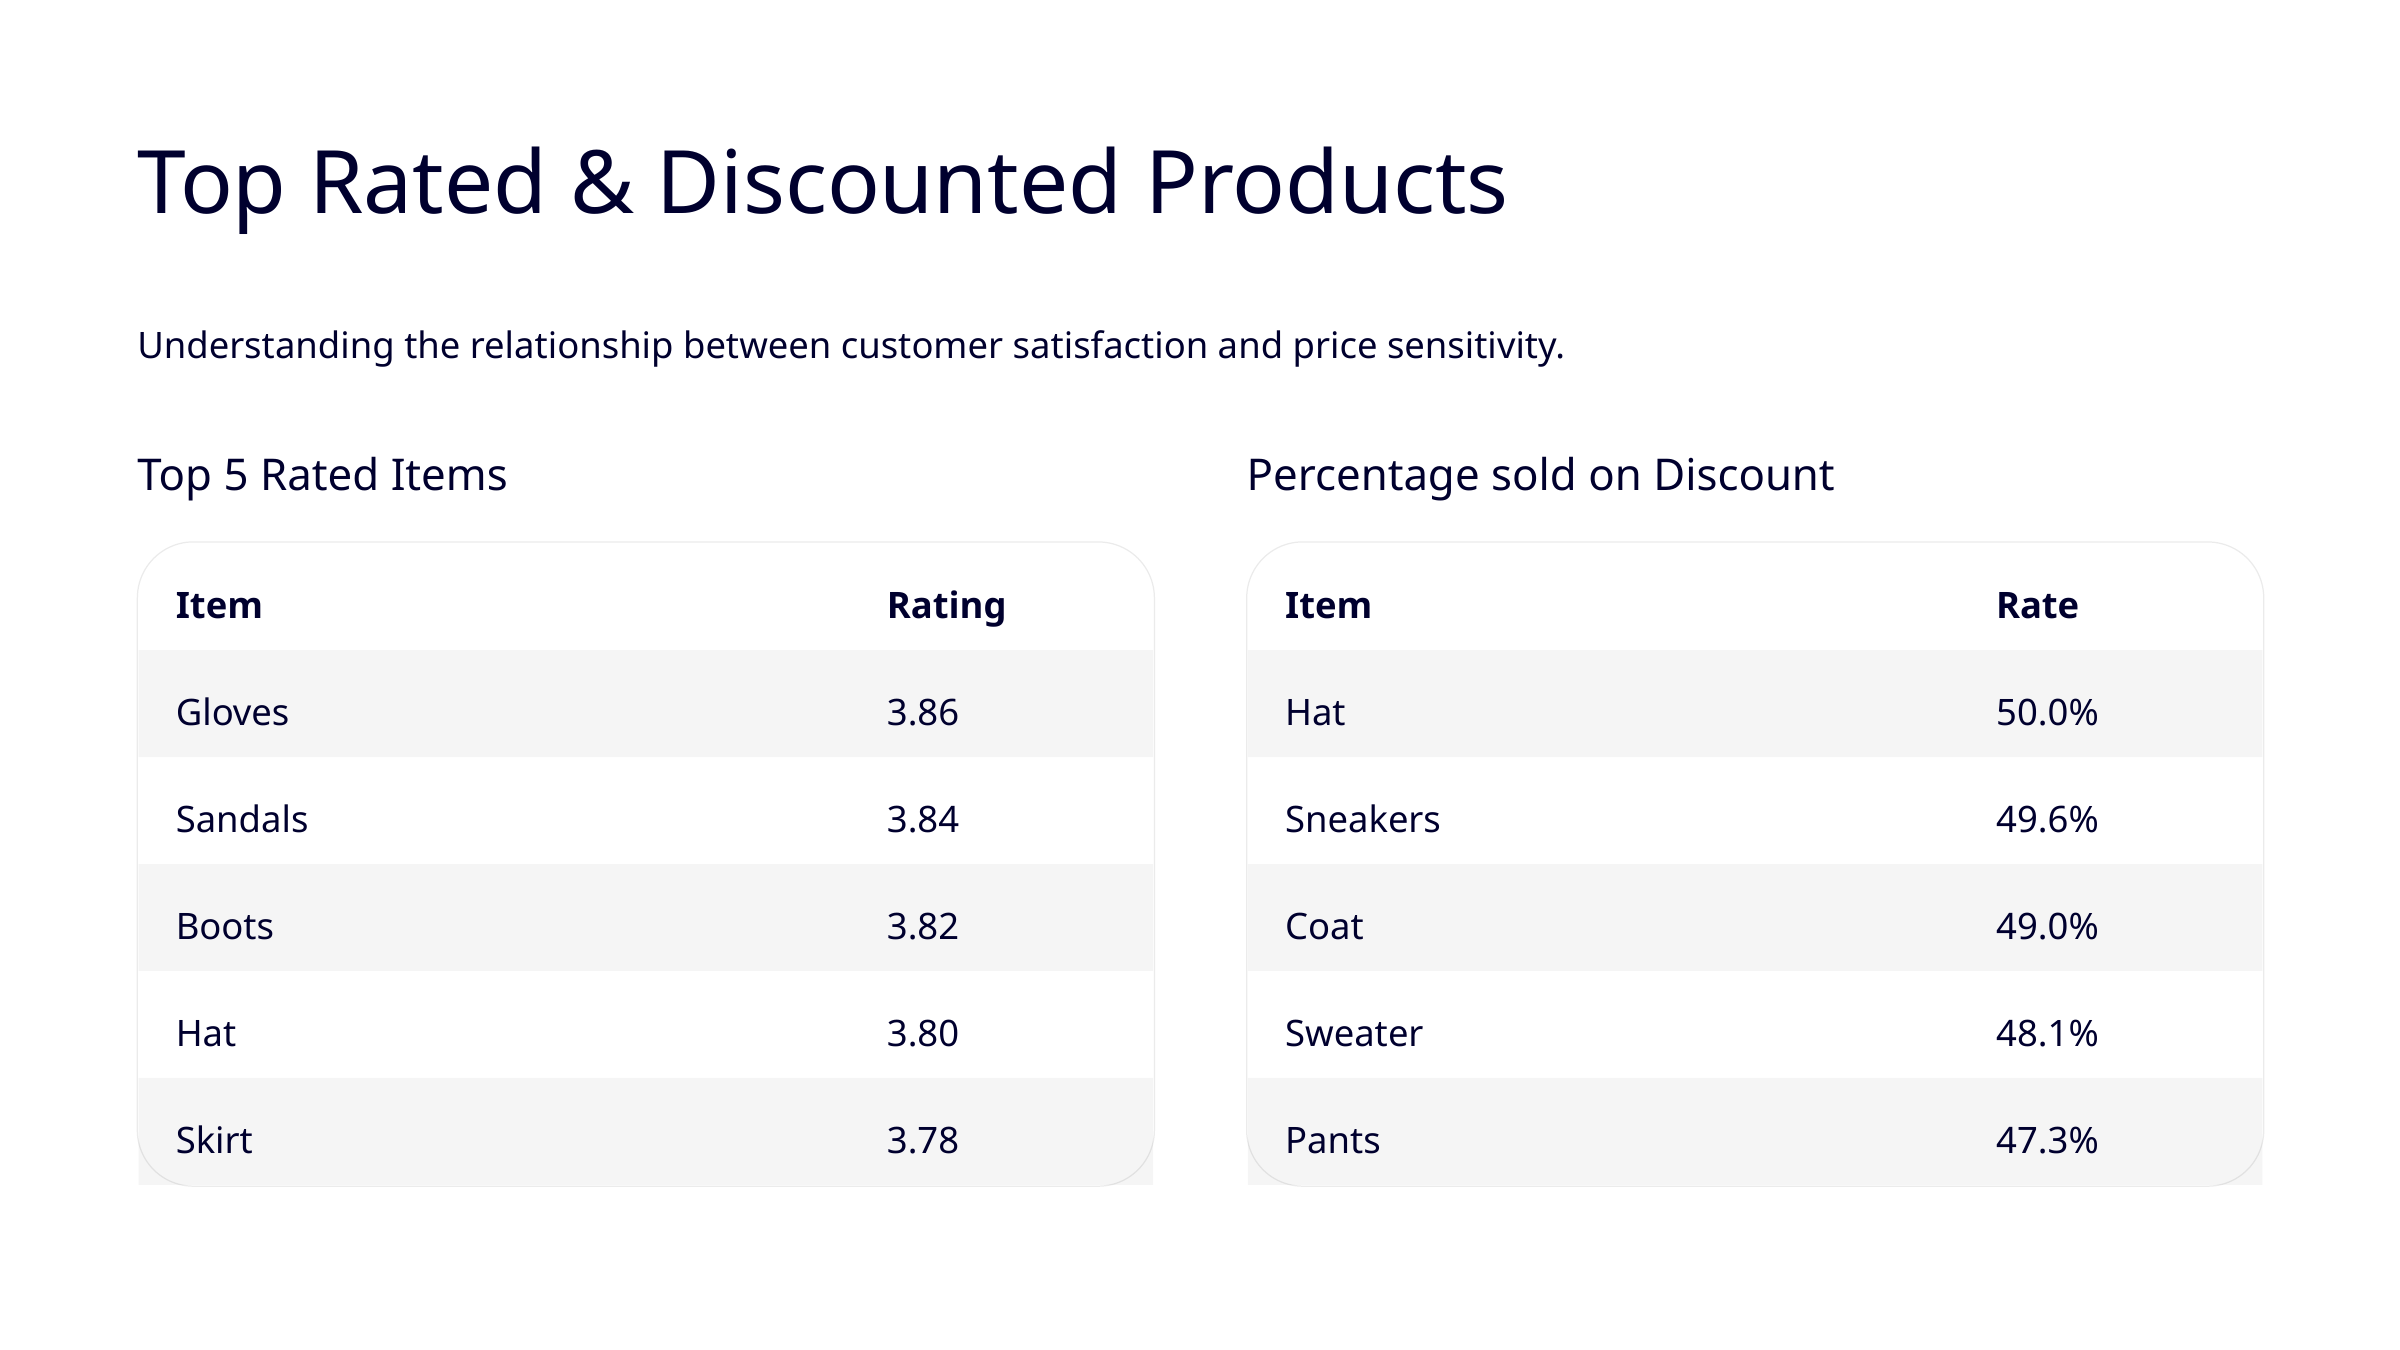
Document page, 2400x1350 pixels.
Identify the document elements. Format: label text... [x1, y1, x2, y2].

text_box [1247, 543, 2263, 650]
text_box Pants [1285, 1101, 1921, 1162]
text_box Hat [1285, 673, 1921, 734]
text_box 3.86 [886, 673, 1116, 734]
text_box Rate [1996, 566, 2226, 627]
text_box 3.80 [886, 994, 1116, 1055]
text_box 3.82 [886, 887, 1116, 948]
text_box Skirt [175, 1101, 811, 1162]
text_box [138, 757, 1154, 864]
text_box Top 5 Rated Items [137, 445, 577, 500]
text_box [1247, 1077, 2263, 1185]
text_box Top Rated & Discounted Products [137, 121, 1483, 232]
text_box Sweater [1285, 994, 1921, 1055]
text_box 48.1% [1996, 994, 2226, 1055]
text_box Item [1285, 566, 1921, 627]
text_box Understanding the relationship between customer satisfaction and price sensitivity. [137, 306, 2263, 366]
text_box Item [175, 566, 811, 627]
text_box [138, 543, 1154, 650]
text_box [1247, 970, 2263, 1077]
text_box [138, 970, 1154, 1077]
text_box 3.84 [886, 780, 1116, 841]
text_box [1247, 864, 2263, 970]
text_box [138, 864, 1154, 970]
text_box Hat [175, 994, 811, 1055]
text_box Gloves [175, 673, 811, 734]
text_box 49.0% [1996, 887, 2226, 948]
text_box 3.78 [886, 1101, 1116, 1162]
text_box 47.3% [1996, 1101, 2226, 1162]
text_box [1247, 650, 2263, 757]
text_box [1247, 757, 2263, 864]
text_box [138, 650, 1154, 757]
text_box Rating [886, 566, 1116, 627]
text_box 49.6% [1996, 780, 2226, 841]
text_box [138, 1077, 1154, 1185]
text_box 50.0% [1996, 673, 2226, 734]
text_box Sneakers [1285, 780, 1921, 841]
text_box Percentage sold on Discount [1246, 445, 1695, 500]
text_box Boots [175, 887, 811, 948]
text_box Coat [1285, 887, 1921, 948]
text_box Sandals [175, 780, 811, 841]
